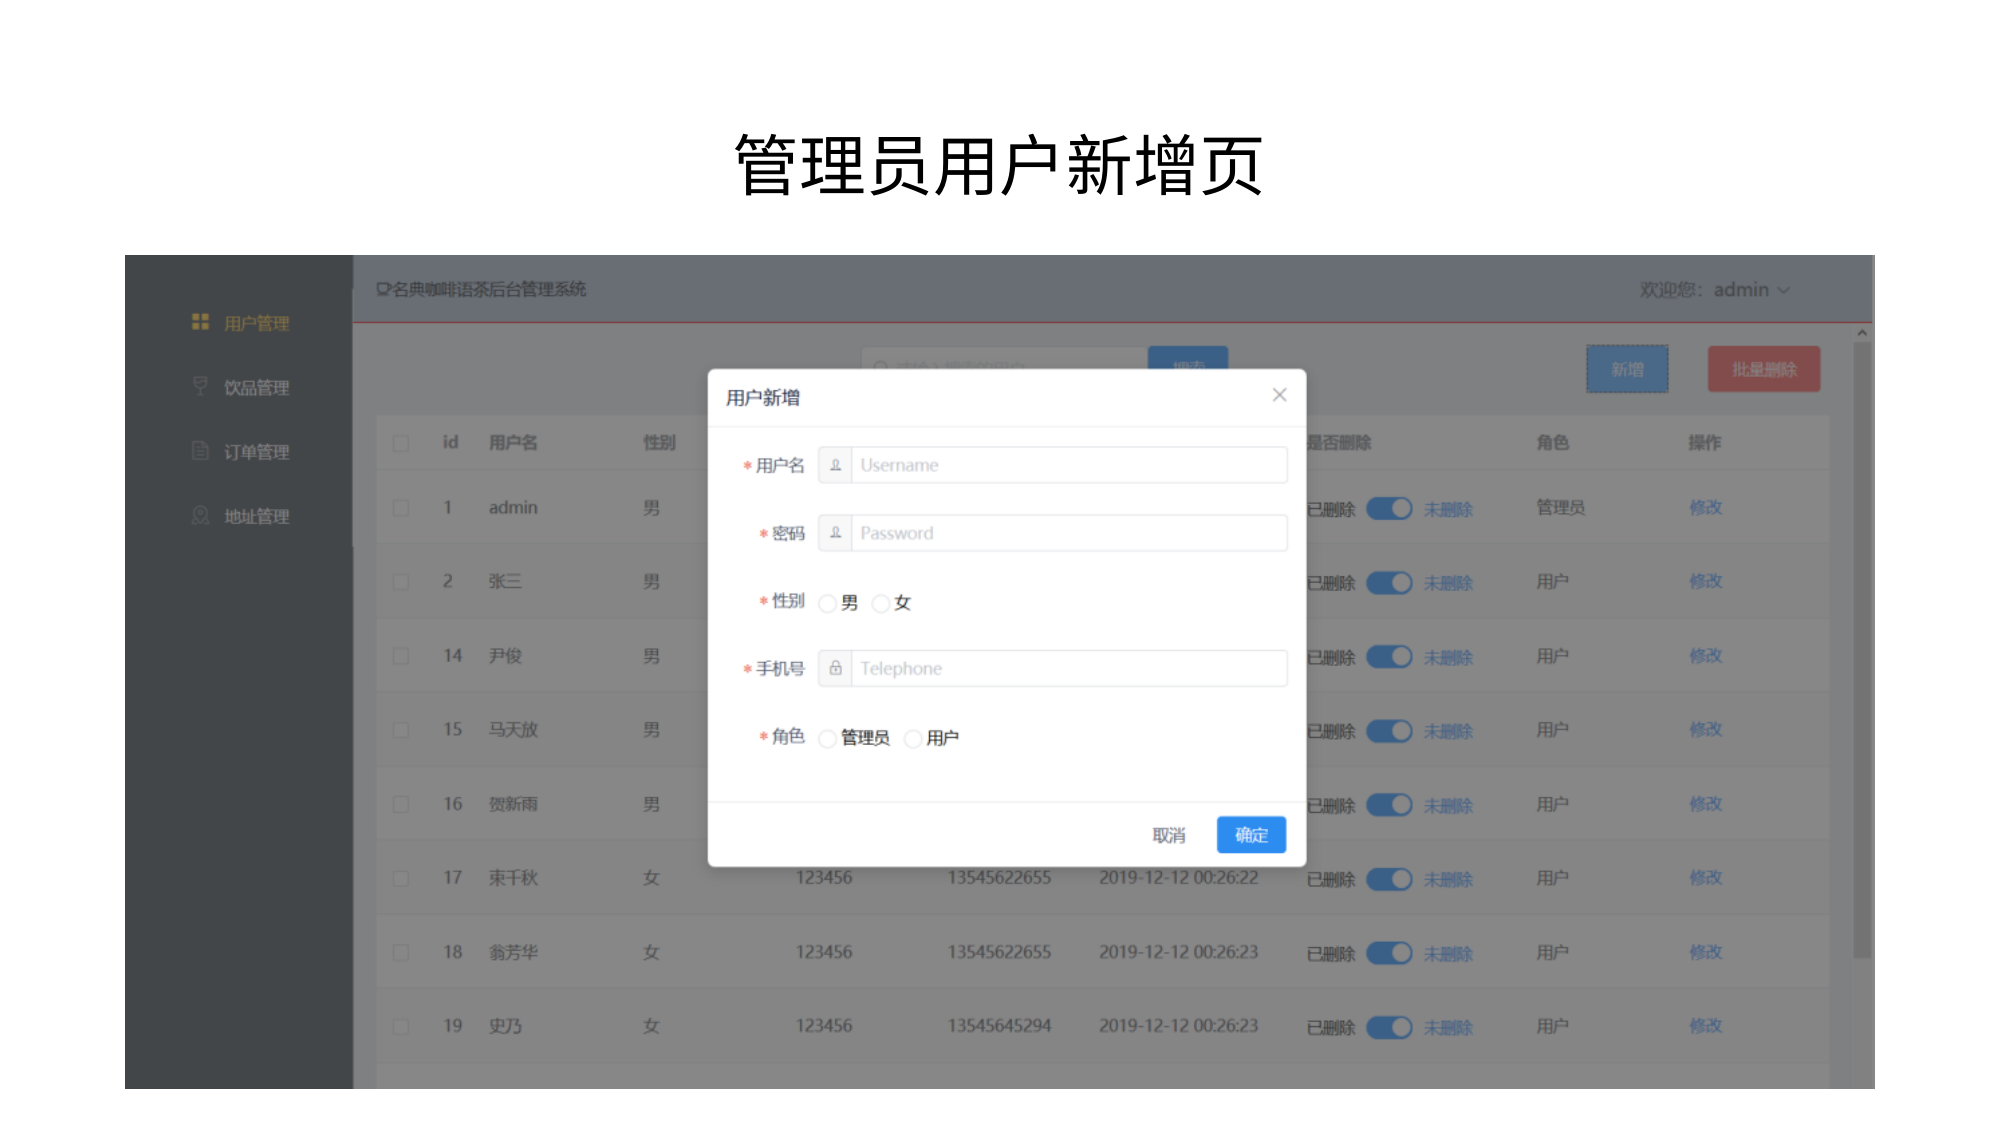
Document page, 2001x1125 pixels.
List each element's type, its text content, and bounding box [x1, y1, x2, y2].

title 管理员用户新增页 [137, 59, 1863, 255]
picture [125, 255, 1875, 1089]
